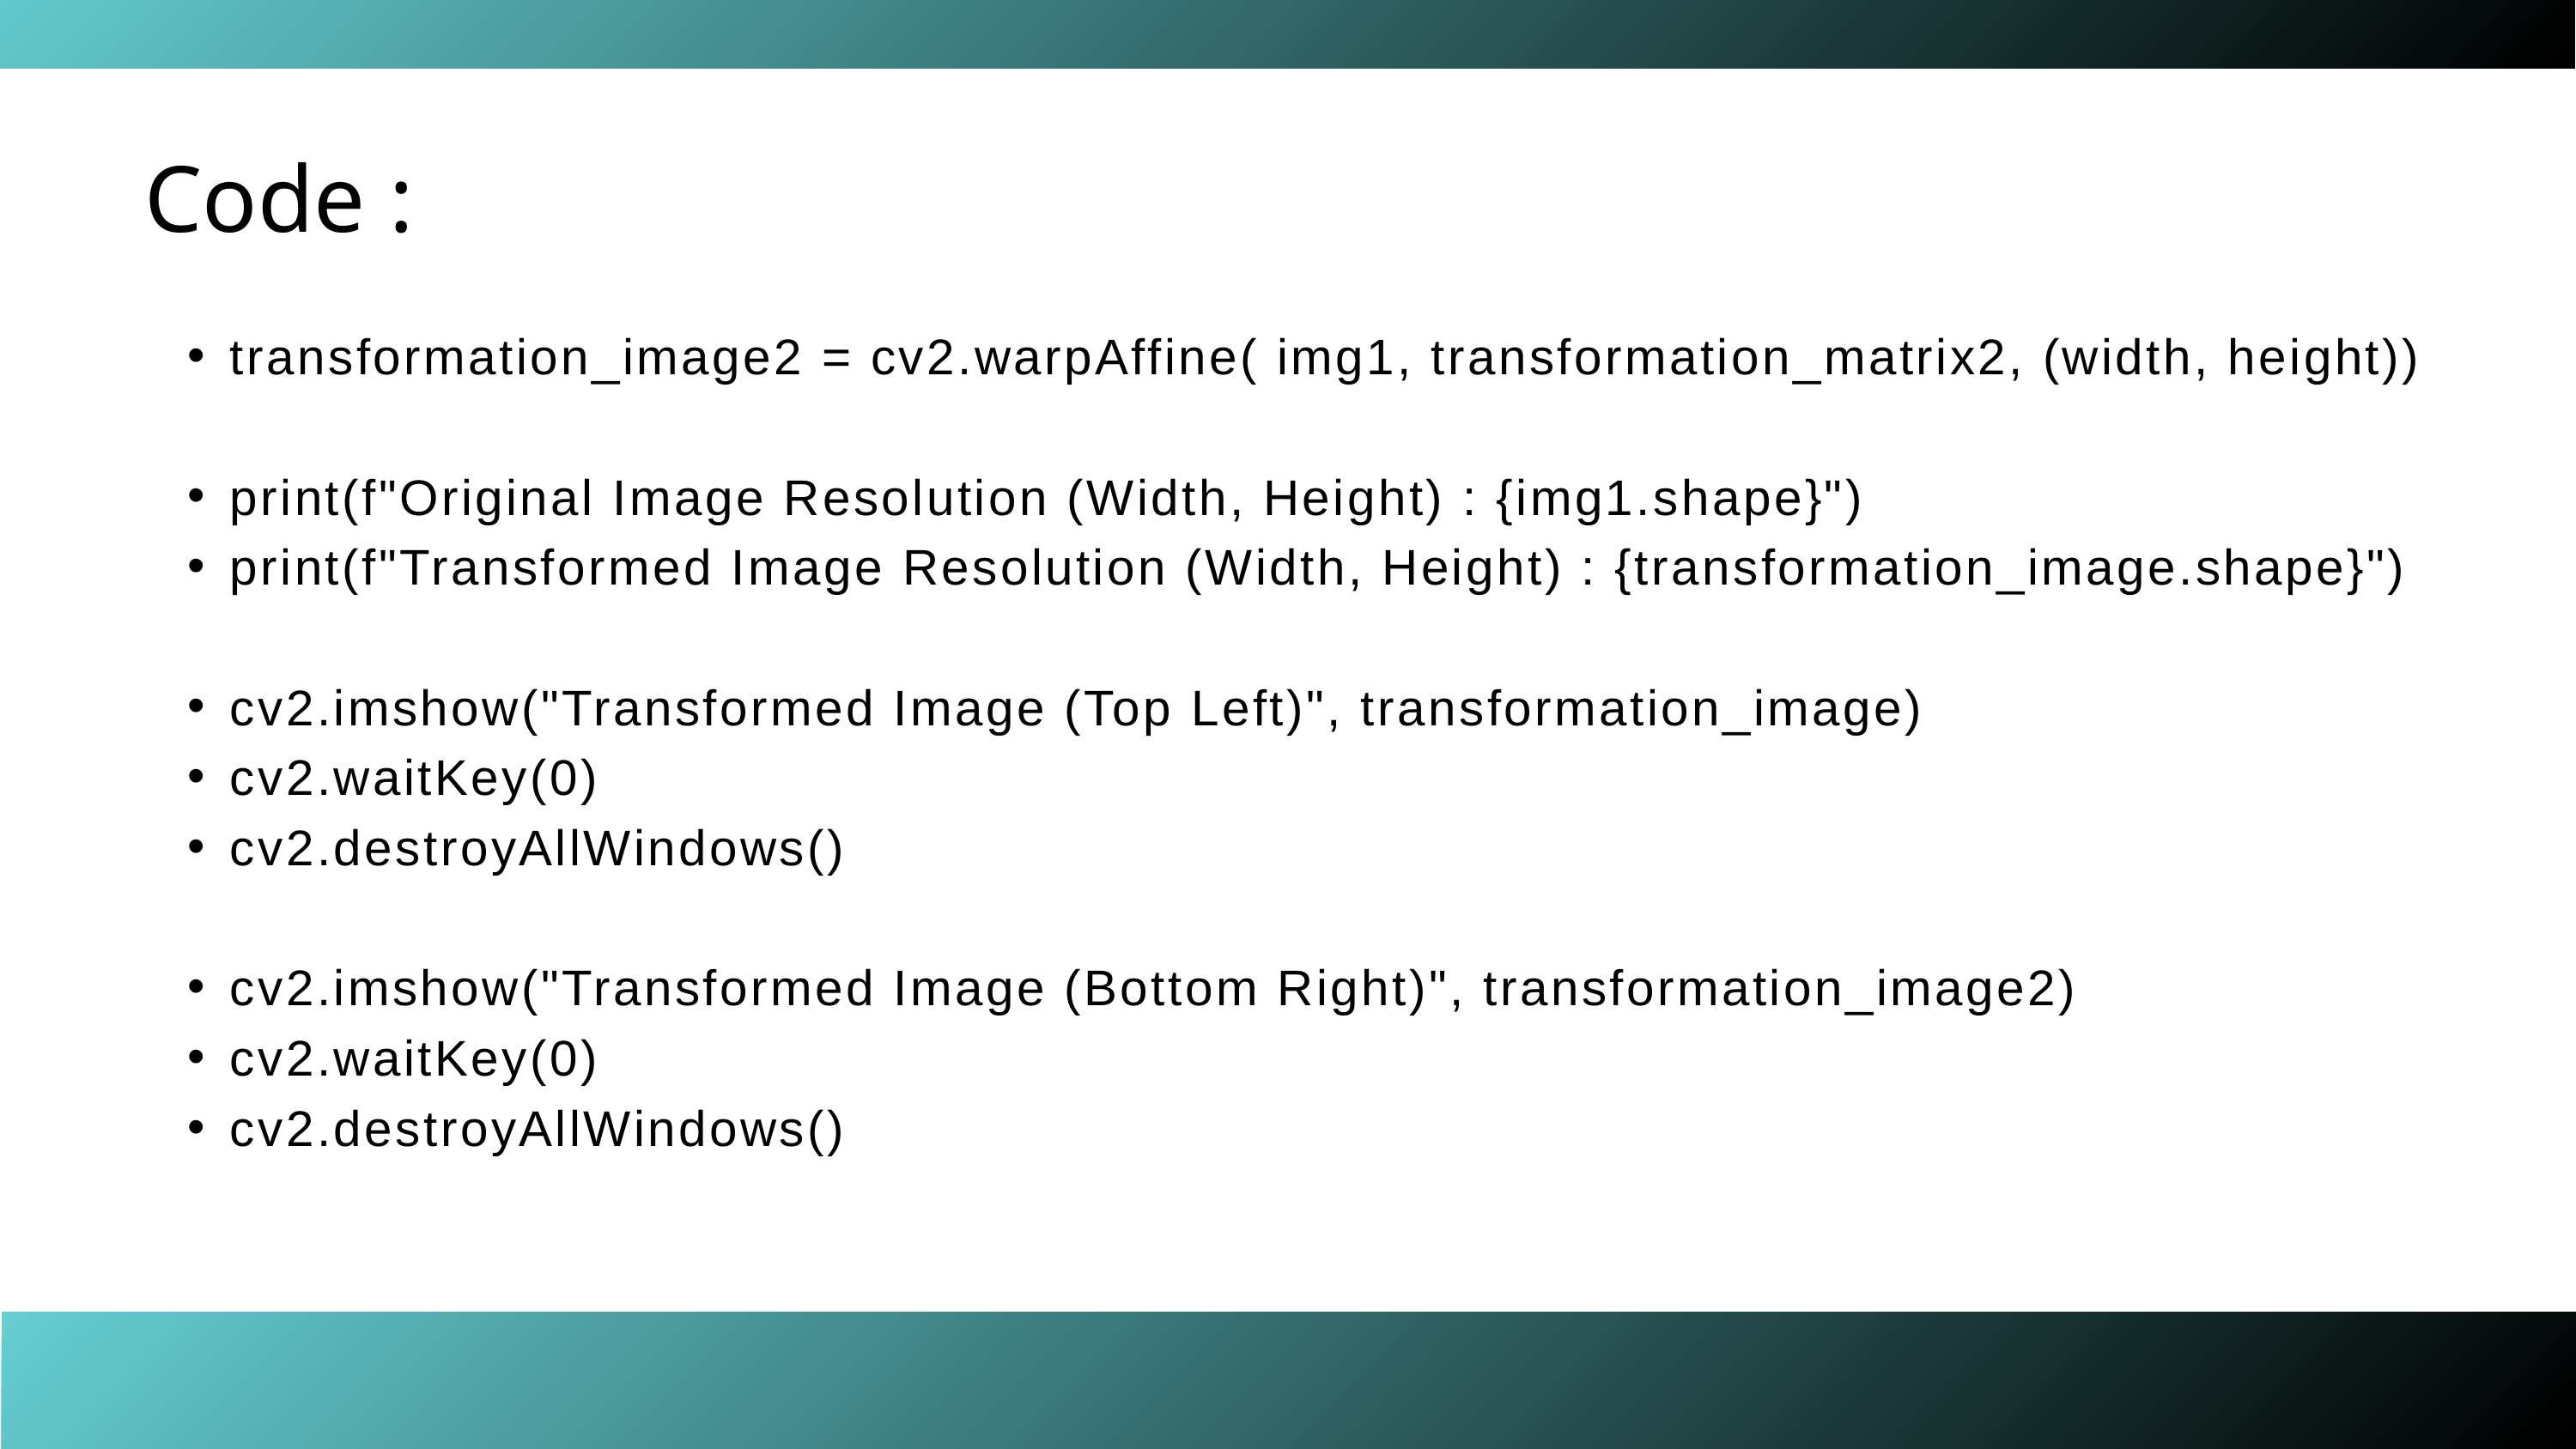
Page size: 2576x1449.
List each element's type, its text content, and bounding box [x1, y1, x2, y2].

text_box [0, 0, 2575, 69]
text_box transformation_image2 = cv2.warpAffine( img1, transformation_matrix2, (width, height)) print(f"Original Image Resolution (Width, Height) : {img1.shape}") print(f"Transformed Image Resolution (Width, Height) : {transformation_image.shape}") cv2.imshow("Transformed Image (Top Left)", transformation_image) cv2.waitKey(0) cv2.destroyAllWindows() cv2.imshow("Transformed Image (Bottom Right)", transformation_image2) cv2.waitKey(0) cv2.destroyAllWindows() [144, 314, 2539, 1227]
text_box Code : [144, 147, 1645, 252]
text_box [1, 1311, 2576, 1449]
